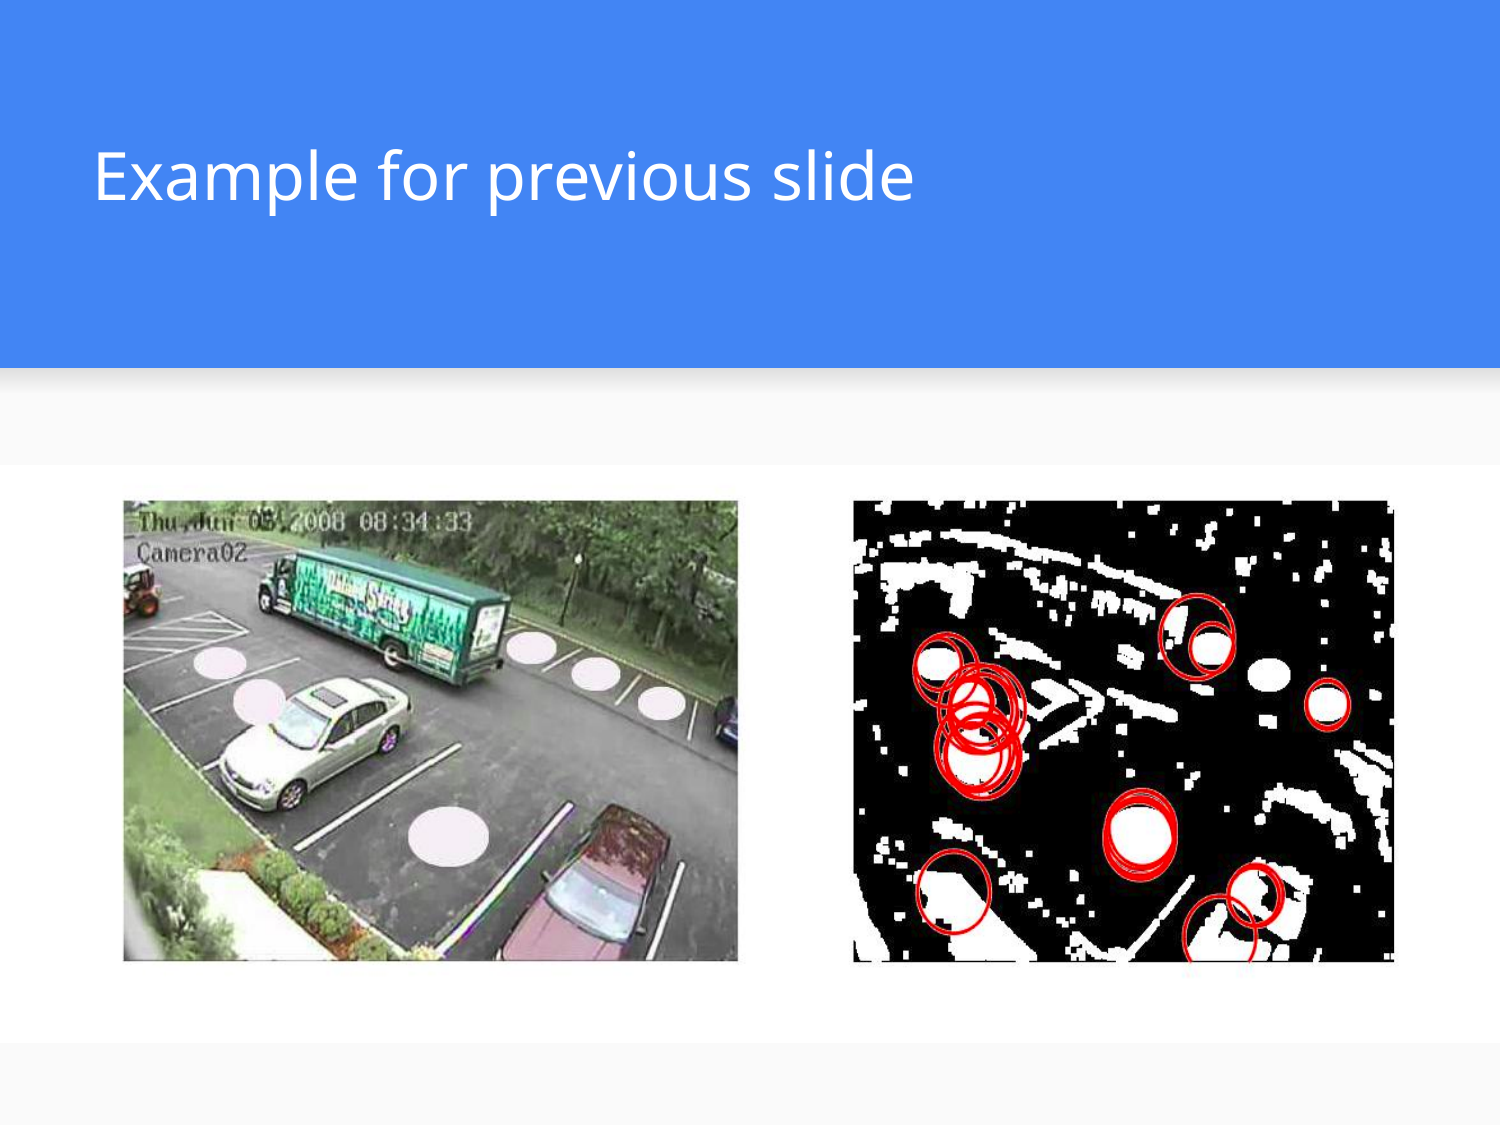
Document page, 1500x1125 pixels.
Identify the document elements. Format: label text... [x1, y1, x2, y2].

picture [0, 464, 1500, 1044]
title Example for previous slide [77, 64, 1427, 229]
